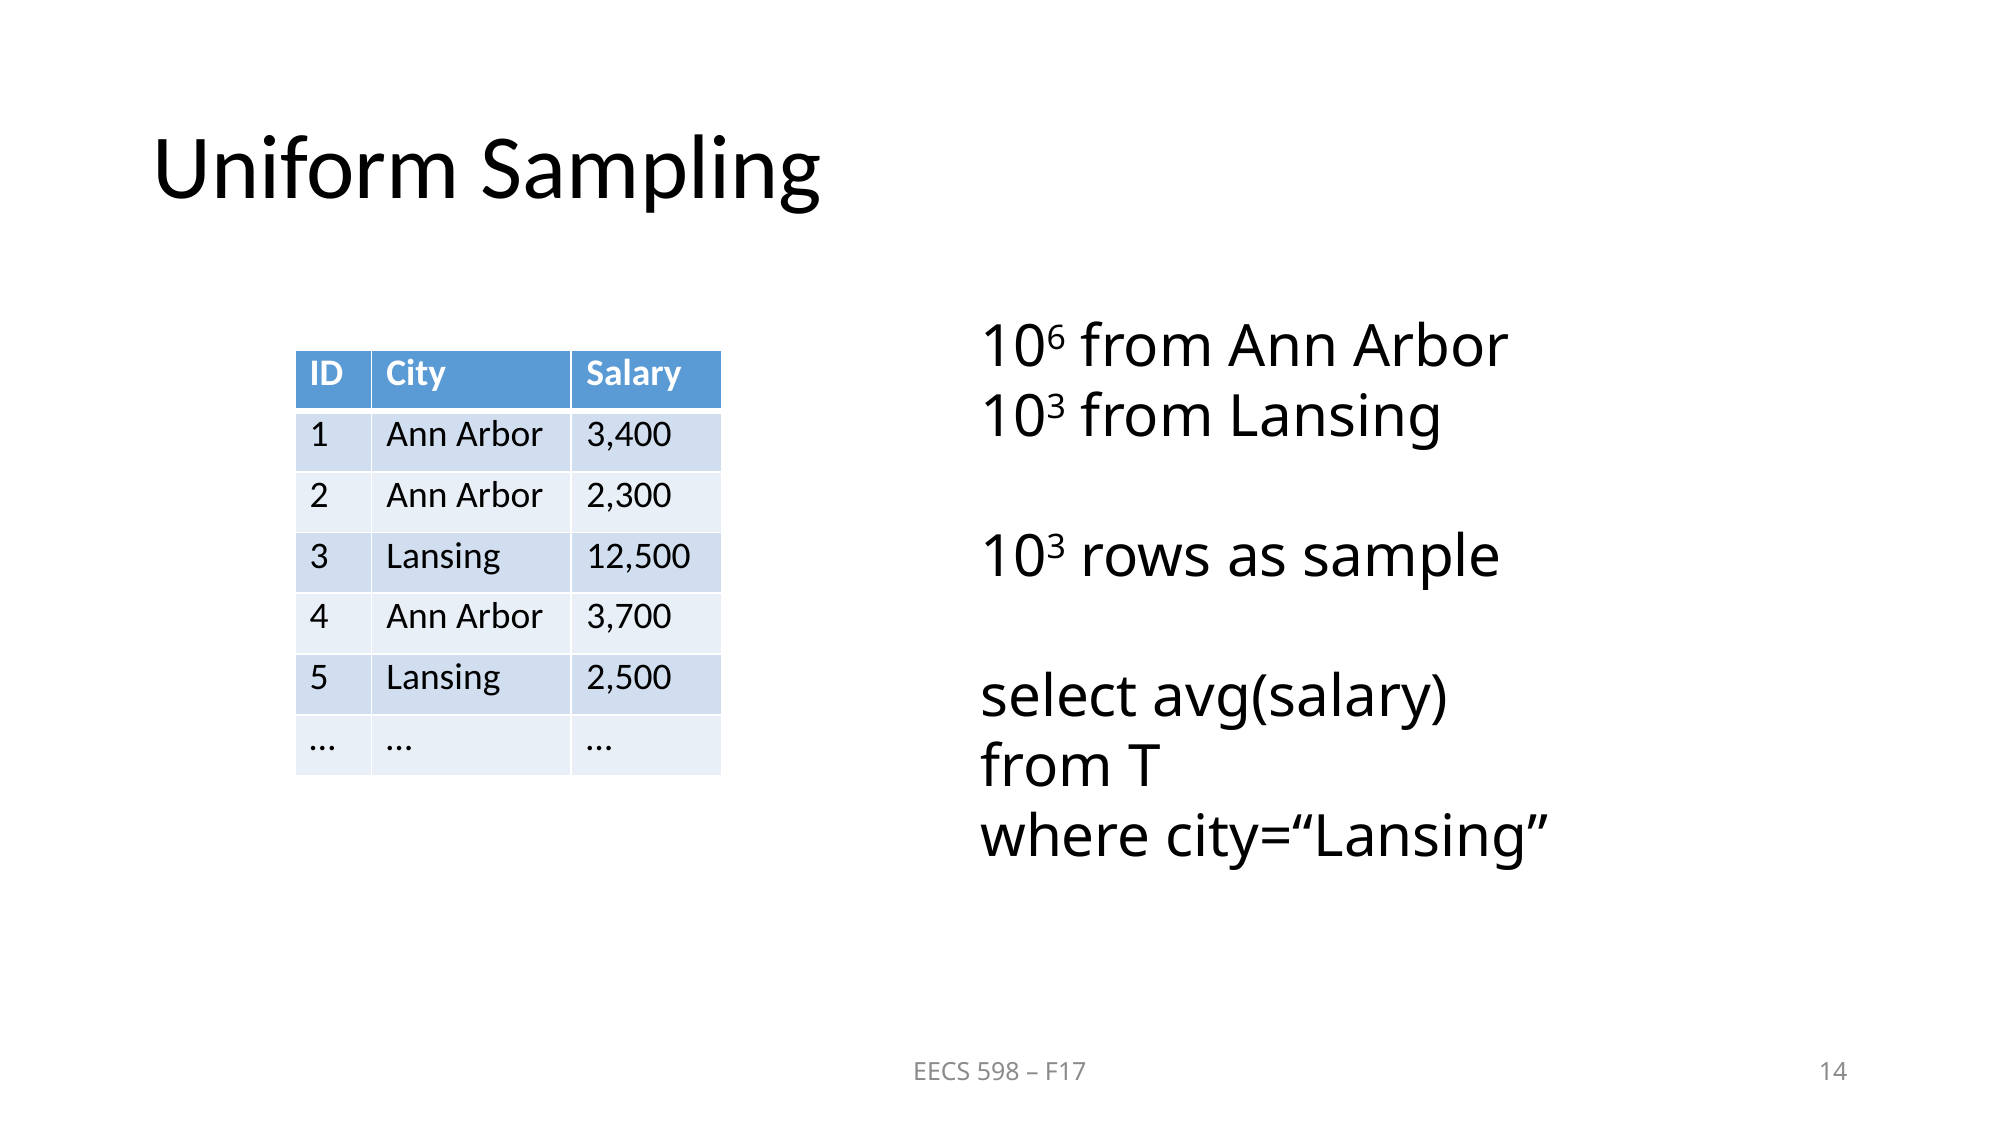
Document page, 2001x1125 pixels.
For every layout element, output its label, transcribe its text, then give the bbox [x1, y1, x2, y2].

table_cell Lansing [372, 655, 570, 714]
table_cell 3,400 [572, 414, 721, 471]
footer EECS 598 – F17 [662, 1042, 1338, 1103]
table_cell 3 [296, 533, 371, 592]
table_header City [372, 351, 570, 408]
table_cell 2 [296, 473, 371, 532]
table_cell 2,300 [572, 473, 721, 532]
table_cell … [296, 716, 371, 775]
table_cell Ann Arbor [372, 473, 570, 532]
title Uniform Sampling [137, 59, 1863, 278]
table_cell 12,500 [572, 533, 721, 592]
table_cell 4 [296, 594, 371, 653]
table_header Salary [572, 351, 721, 408]
table_cell Ann Arbor [372, 414, 570, 471]
list 106 from Ann Arbor 103 from Lansing 103 rows as sample select avg(salary) from T where city=“Lansing” [965, 231, 1823, 946]
table_cell Lansing [372, 533, 570, 592]
table_cell … [372, 716, 570, 775]
table_cell Ann Arbor [372, 594, 570, 653]
slide_number 14 [1412, 1042, 1863, 1103]
table_cell 2,500 [572, 655, 721, 714]
table_header ID [296, 351, 371, 408]
table_cell … [572, 716, 721, 775]
table_cell 3,700 [572, 594, 721, 653]
table_cell 5 [296, 655, 371, 714]
table_cell 1 [296, 414, 371, 471]
